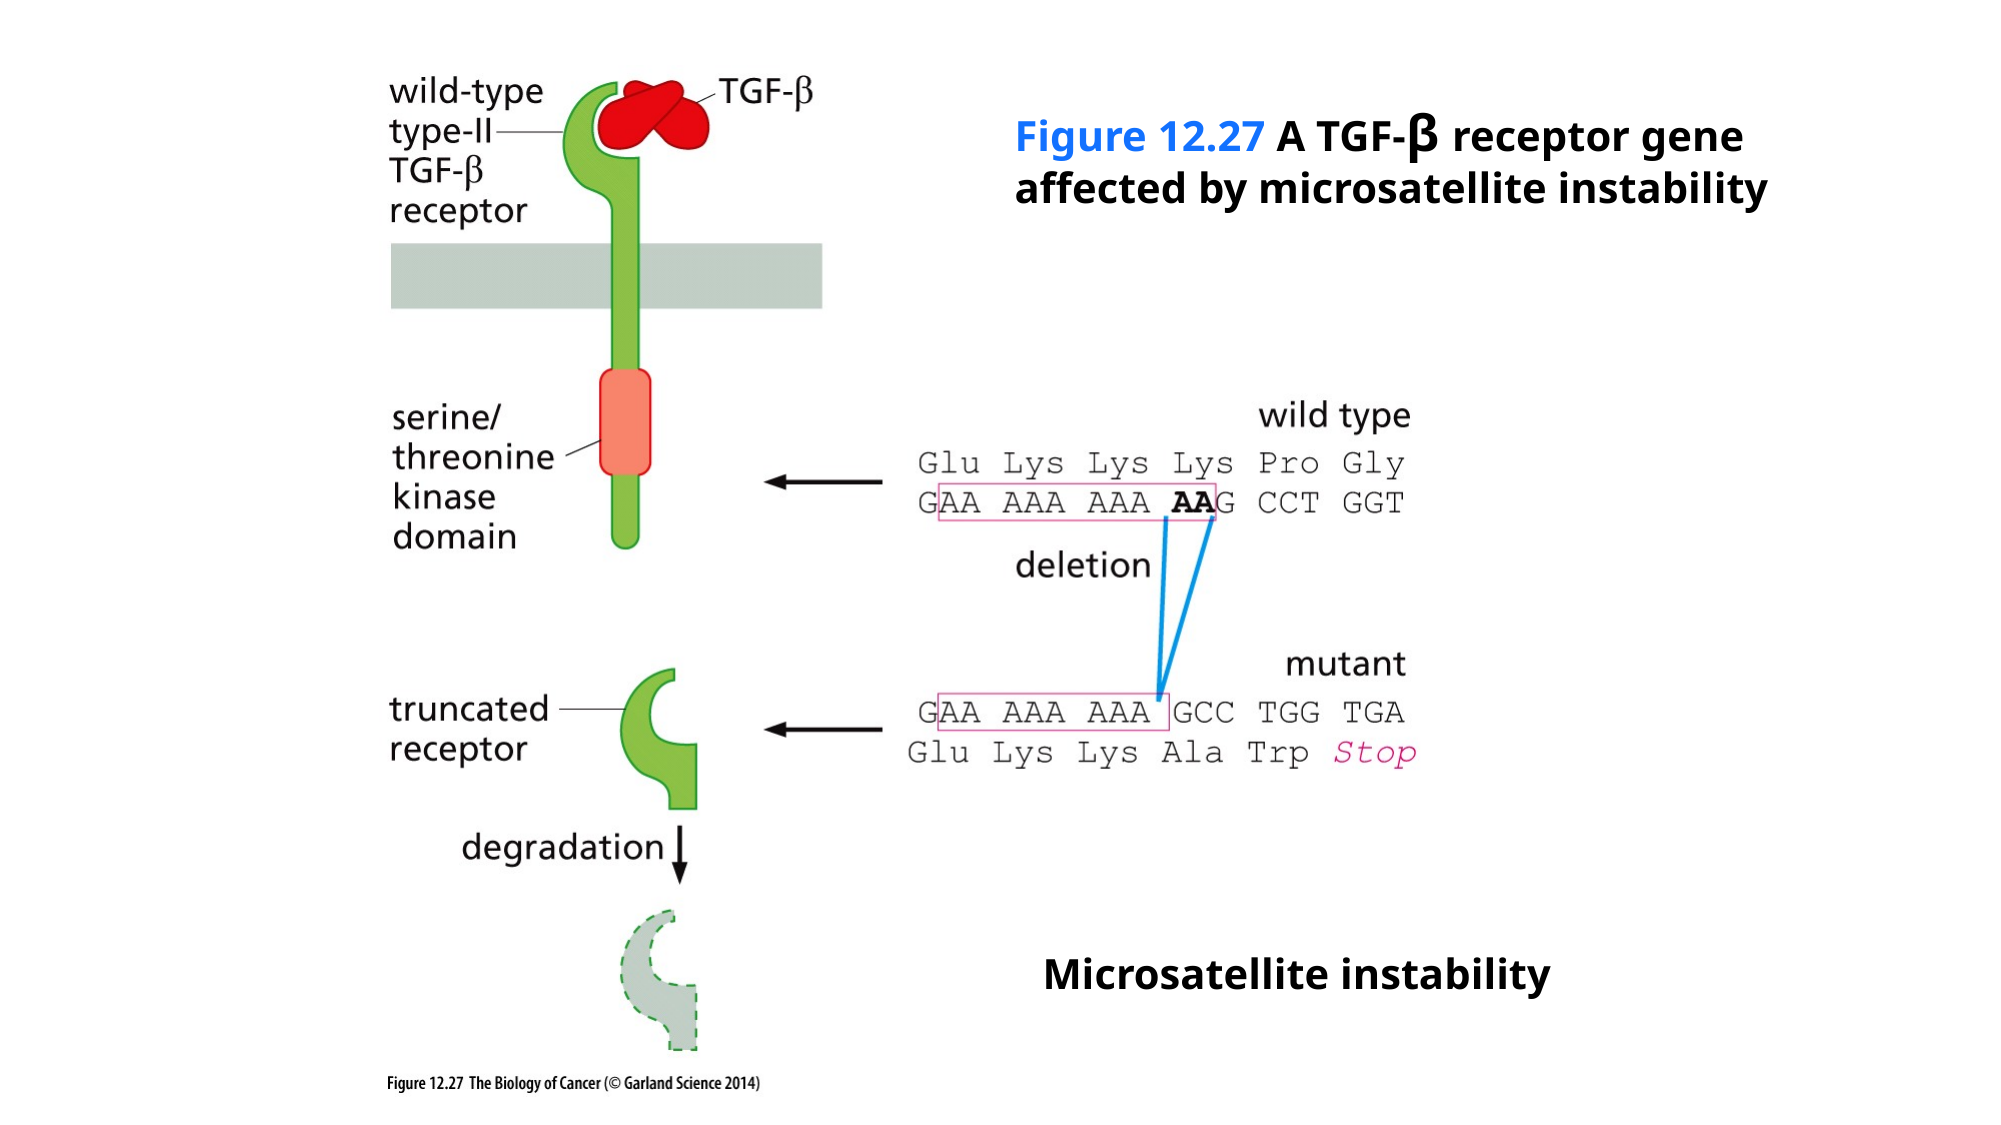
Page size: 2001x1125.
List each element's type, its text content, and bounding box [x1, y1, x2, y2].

picture [379, 65, 1426, 1097]
text_box Microsatellite instability [1426, 940, 1566, 1005]
text_box Figure 12.27 A TGF-β receptor gene affected by microsatellite instability [1426, 94, 2000, 220]
